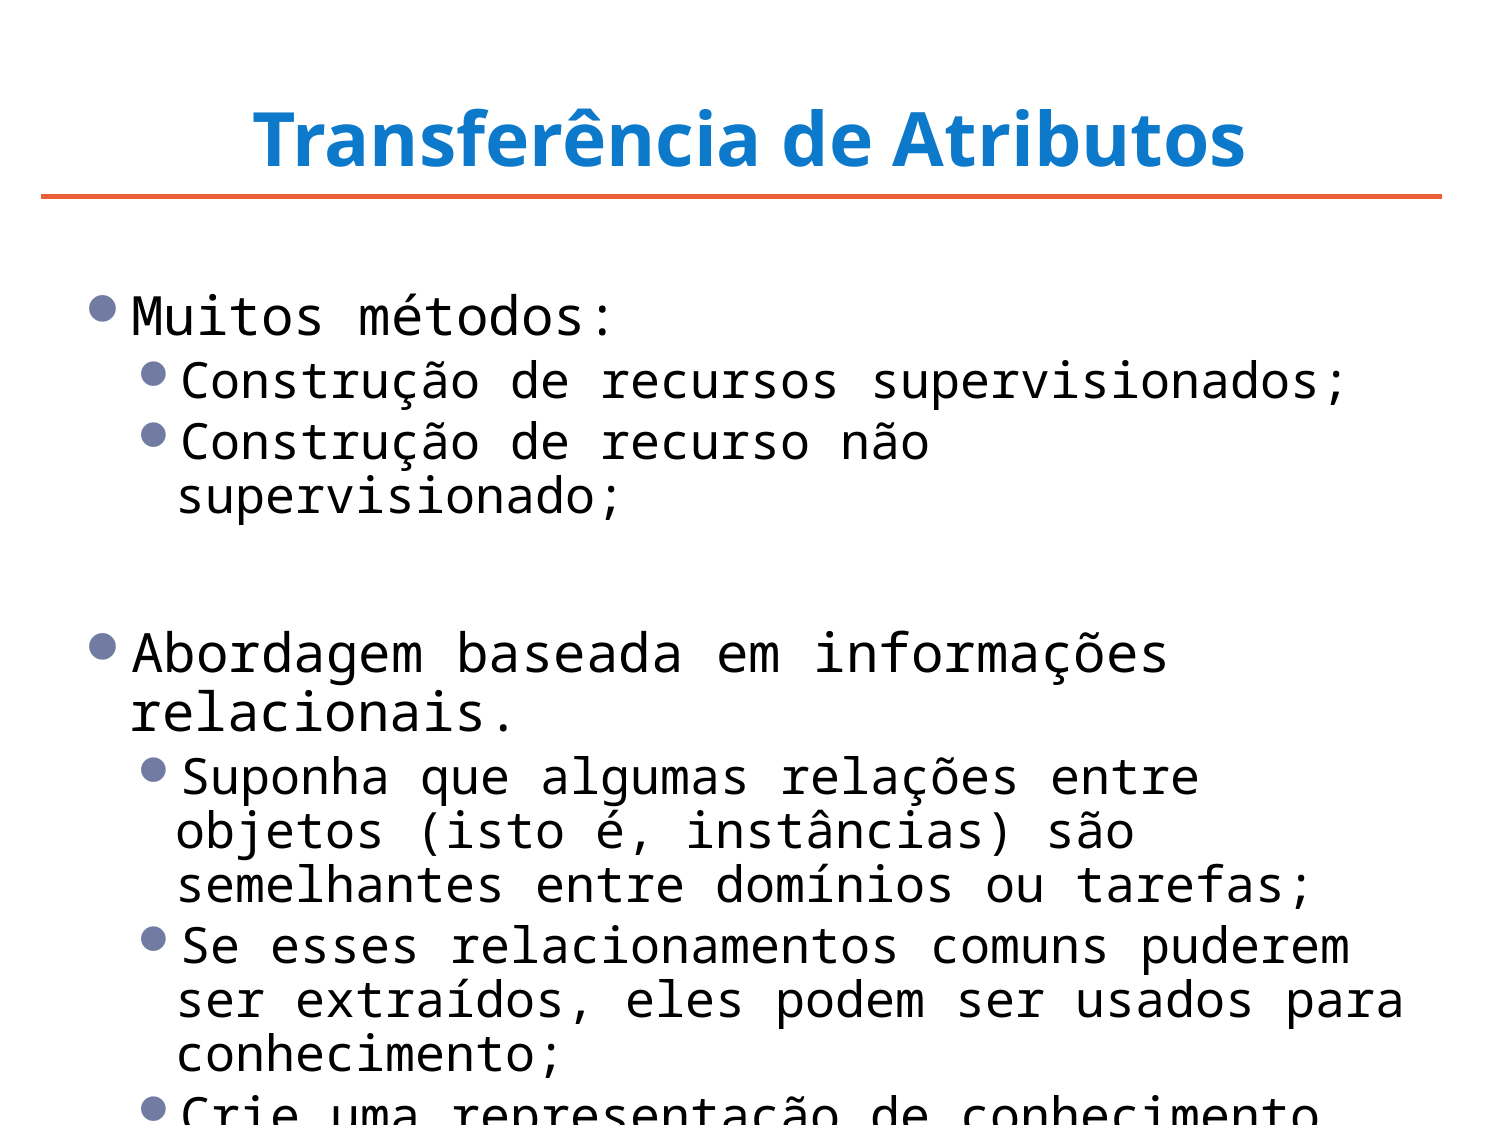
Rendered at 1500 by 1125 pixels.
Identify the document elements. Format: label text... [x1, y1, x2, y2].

title Transferência de Atributos [74, 44, 1426, 197]
list Muitos métodos: Construção de recursos supervisionados; Construção de recurso não supervisionado; Abordagem baseada em informações relacionais. Suponha que algumas relações entre objetos (isto é, instâncias) são semelhantes entre domínios ou tarefas; Se esses relacionamentos comuns puderem ser extraídos, eles podem ser usados para conhecimento; Crie uma representação de conhecimento de segunda ordem como nossa modelo. [70, 280, 1421, 1024]
